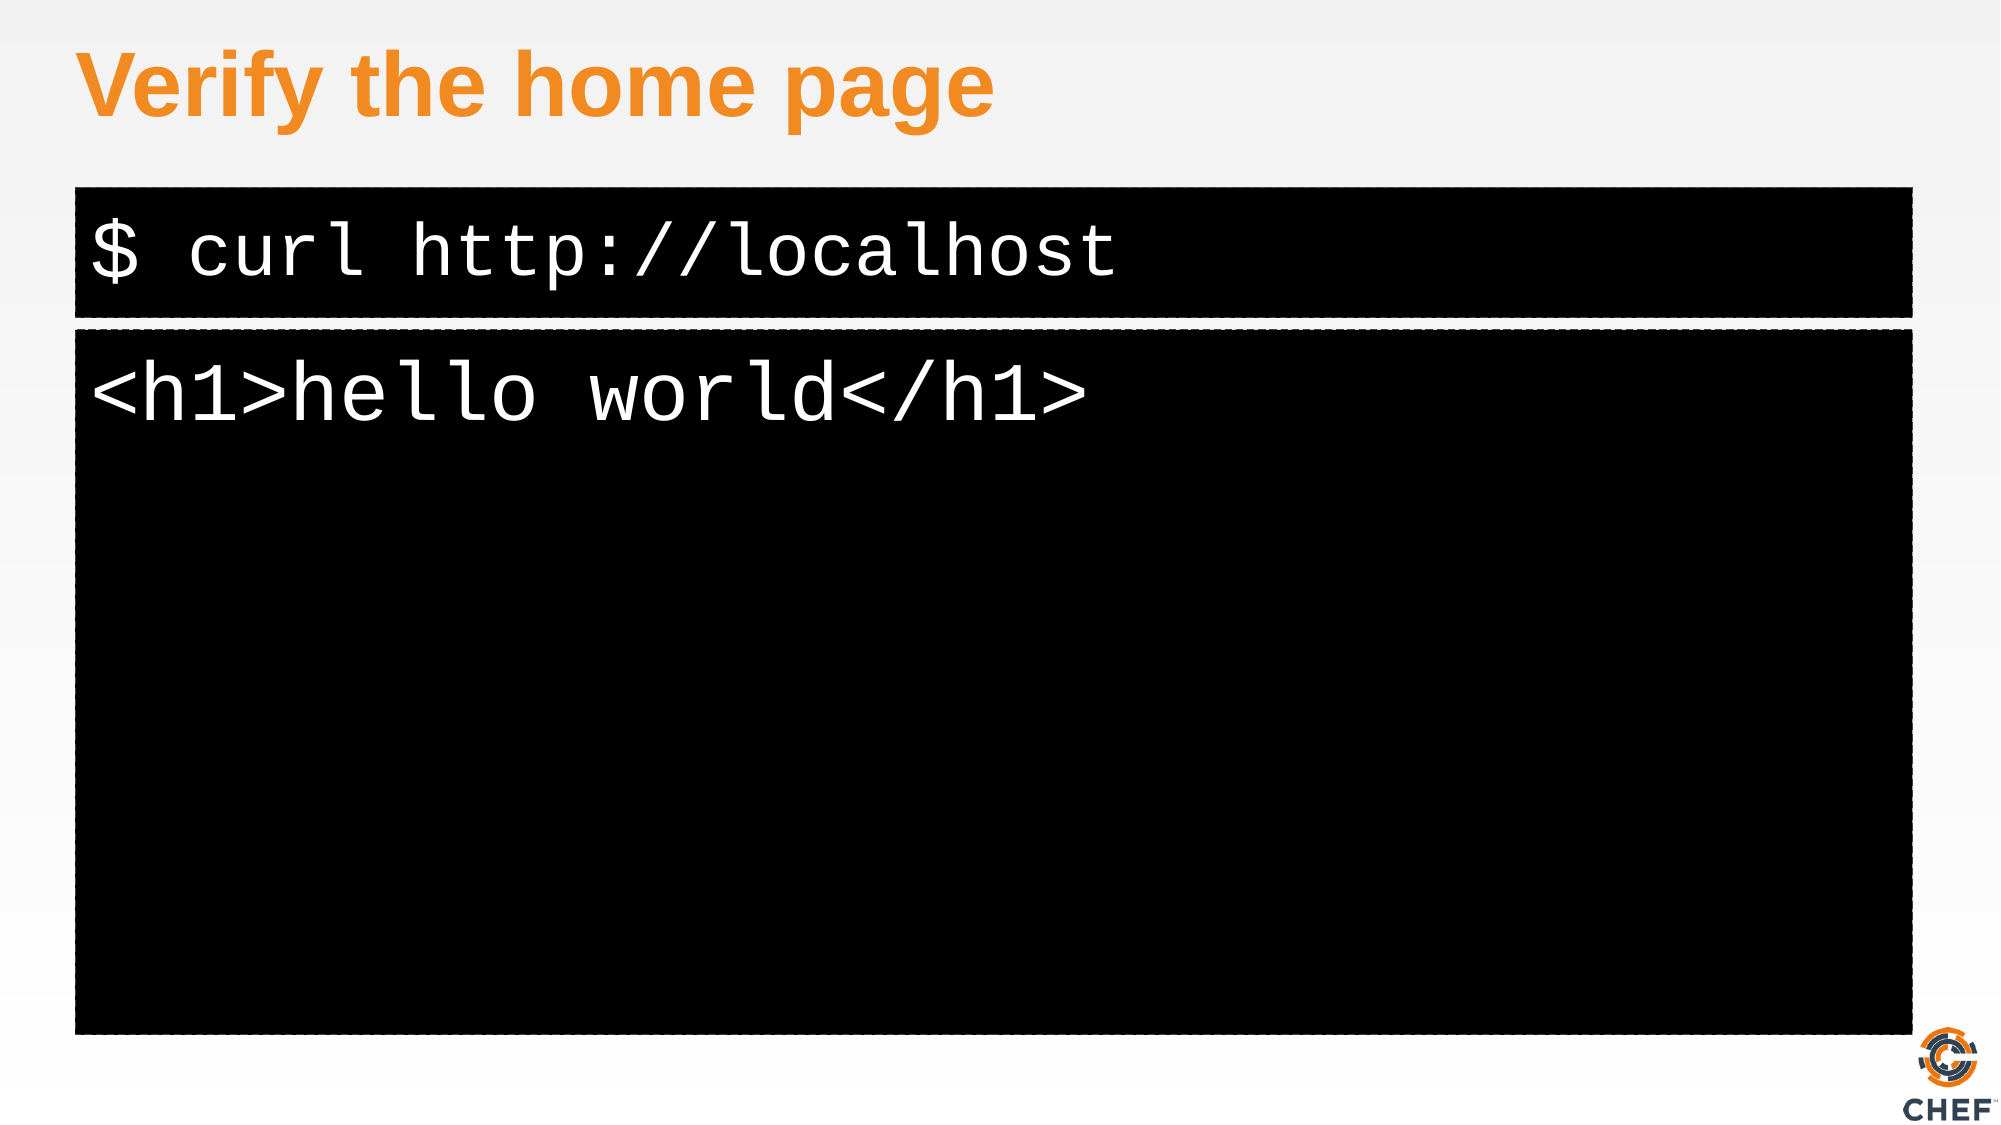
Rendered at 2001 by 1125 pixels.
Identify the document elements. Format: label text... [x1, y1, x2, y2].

list curl http://localhost [172, 201, 1908, 291]
title Verify the home page [75, 37, 1913, 140]
picture [1903, 1027, 1998, 1121]
list <h1>hello world</h1> [75, 329, 1913, 1035]
